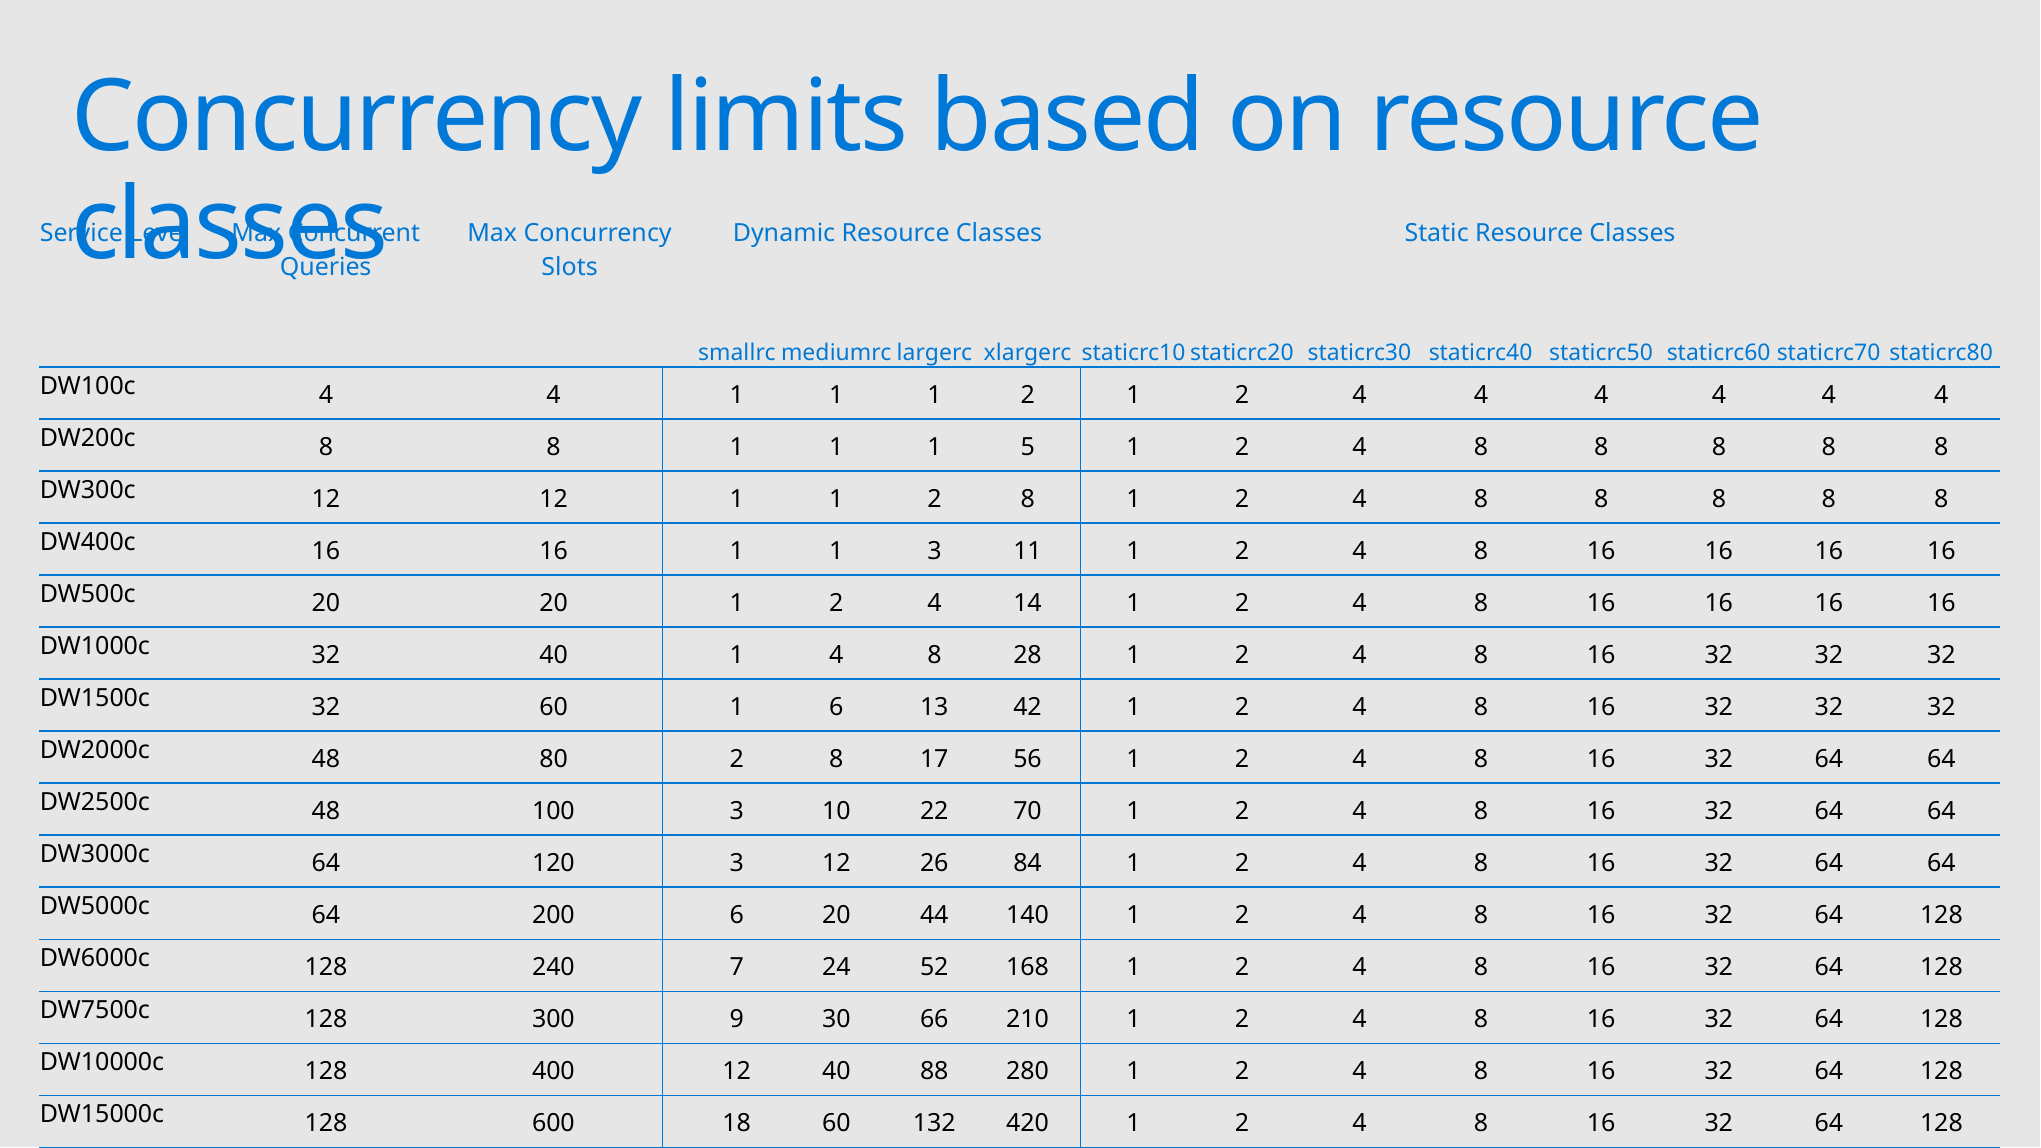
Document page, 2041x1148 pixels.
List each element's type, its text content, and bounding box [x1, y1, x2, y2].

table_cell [1081, 420, 2000, 470]
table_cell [39, 680, 662, 730]
table_cell smallrc [695, 264, 779, 366]
title Concurrency limits based on resource classes [71, 37, 1969, 161]
table_cell 1 [779, 368, 894, 418]
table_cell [39, 628, 662, 678]
table_cell staticrc80 [1883, 264, 2000, 366]
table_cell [39, 732, 662, 782]
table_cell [1081, 888, 2000, 939]
table_cell 4 [207, 368, 445, 418]
table_cell staticrc30 [1297, 264, 1422, 366]
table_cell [663, 680, 1080, 730]
table_cell staticrc20 [1187, 264, 1297, 366]
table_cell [39, 524, 662, 574]
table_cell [39, 576, 662, 626]
table_header Dynamic Resource Classes [695, 214, 1081, 264]
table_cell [1081, 784, 2000, 834]
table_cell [39, 836, 662, 886]
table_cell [1081, 368, 2000, 418]
table_header Max Concurrent Queries [207, 214, 445, 366]
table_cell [663, 784, 1080, 834]
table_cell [663, 576, 1080, 626]
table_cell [663, 472, 1080, 522]
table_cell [663, 420, 1080, 470]
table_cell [39, 888, 662, 939]
table_cell DW100c [39, 368, 207, 418]
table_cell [663, 940, 1080, 991]
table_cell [1081, 940, 2000, 991]
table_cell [1081, 628, 2000, 678]
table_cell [663, 992, 1080, 1043]
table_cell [39, 472, 662, 522]
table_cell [1081, 1044, 2000, 1095]
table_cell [1081, 524, 2000, 574]
table_cell mediumrc [779, 264, 894, 366]
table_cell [663, 888, 1080, 939]
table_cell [663, 628, 1080, 678]
table_cell staticrc70 [1775, 264, 1883, 366]
table_cell 2 [975, 368, 1080, 418]
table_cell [1081, 472, 2000, 522]
table_cell 1 [695, 368, 779, 418]
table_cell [1081, 732, 2000, 782]
table_cell [663, 368, 695, 418]
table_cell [39, 1044, 662, 1095]
table_cell xlargerc [975, 264, 1081, 366]
table_header Max Concurrency Slots [445, 214, 695, 366]
table_cell staticrc10 [1081, 264, 1187, 366]
table_cell 1 [894, 368, 975, 418]
table_cell staticrc40 [1422, 264, 1540, 366]
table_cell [663, 1044, 1080, 1095]
table_header Static Resource Classes [1081, 214, 2000, 264]
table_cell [39, 940, 662, 991]
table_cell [1081, 680, 2000, 730]
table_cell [663, 1096, 1080, 1147]
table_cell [1081, 992, 2000, 1043]
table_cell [663, 732, 1080, 782]
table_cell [663, 836, 1080, 886]
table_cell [39, 784, 662, 834]
table_cell 4 [445, 368, 662, 418]
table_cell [39, 992, 662, 1043]
table_cell staticrc60 [1663, 264, 1775, 366]
table_header Service Level [39, 214, 207, 366]
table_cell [39, 420, 662, 470]
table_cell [1081, 576, 2000, 626]
table_cell staticrc50 [1540, 264, 1663, 366]
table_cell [663, 524, 1080, 574]
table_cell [1081, 836, 2000, 886]
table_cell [1081, 1096, 2000, 1147]
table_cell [39, 1096, 662, 1147]
table_cell largerc [894, 264, 975, 366]
